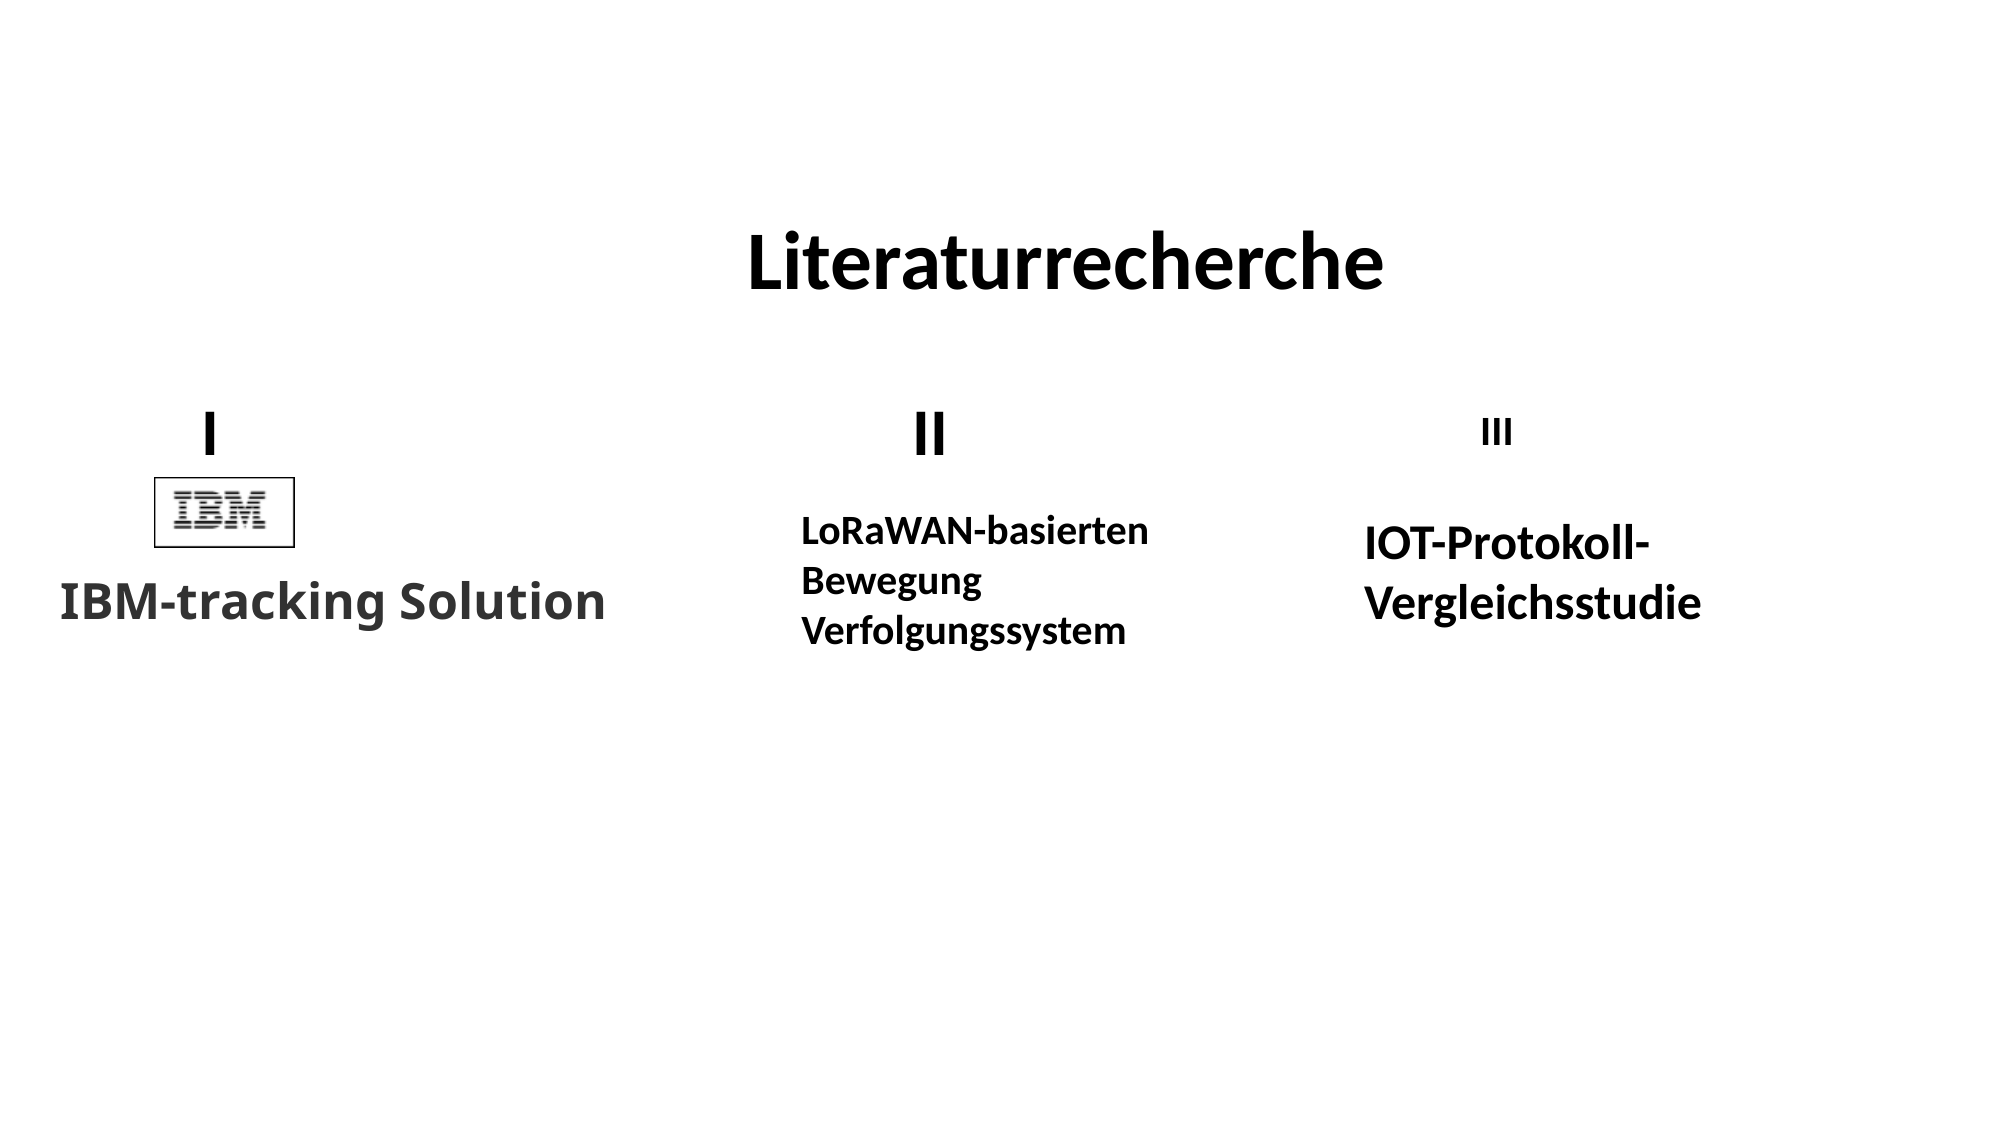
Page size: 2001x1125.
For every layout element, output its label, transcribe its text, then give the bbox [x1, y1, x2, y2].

picture [154, 477, 295, 548]
text_box III [1465, 396, 1542, 462]
text_box I [186, 381, 263, 477]
text_box IBM-tracking Solution [45, 562, 623, 638]
text_box LoRaWAN-basierten Bewegung Verfolgungssystem [786, 495, 1287, 661]
text_box IOT-Protokoll-Vergleichsstudie [1349, 501, 1909, 637]
text_box II [897, 381, 964, 477]
text_box Literaturrecherche [732, 199, 1401, 314]
